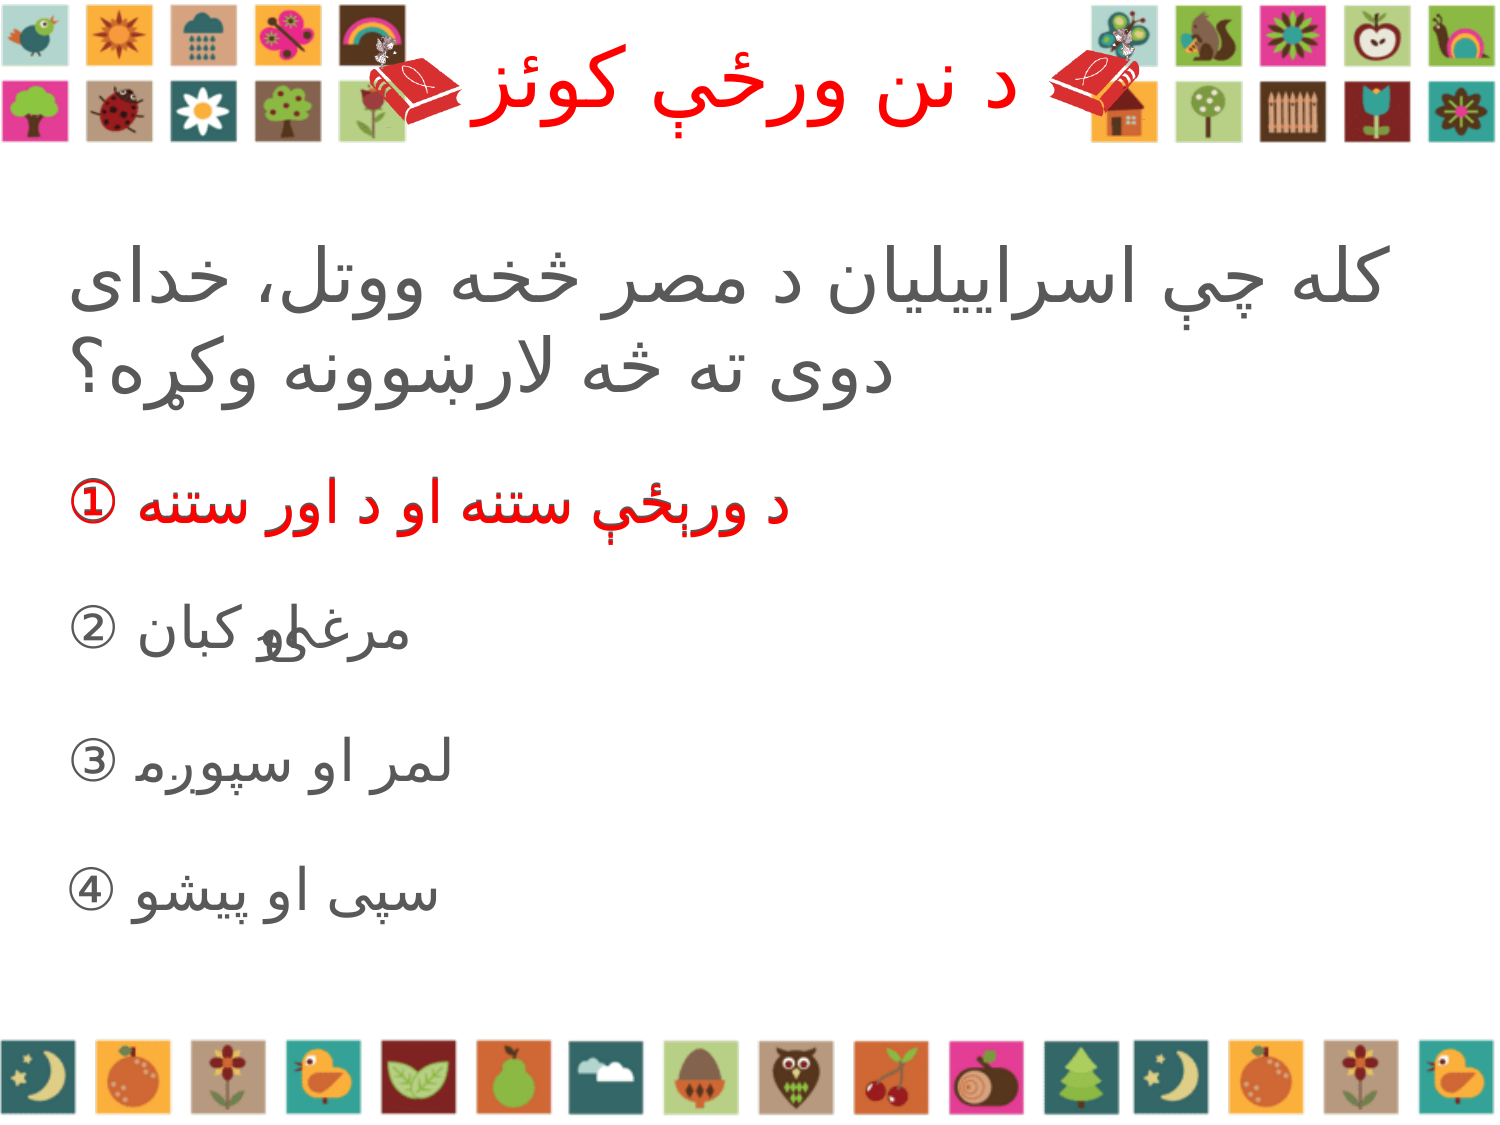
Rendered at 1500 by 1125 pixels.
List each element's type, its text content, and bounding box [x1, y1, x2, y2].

text_box ④ سپی او پیشو [50, 844, 1480, 930]
text_box د نن ورځې کوئز [425, 16, 1078, 131]
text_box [0, 1028, 1500, 1118]
text_box ③ لمر او سپوږمۍ [53, 716, 1483, 801]
text_box کله چې اسراییلیان د مصر څخه ووتل، خدای دوی ته څه لارښوونه وکړه؟ [53, 219, 1436, 415]
text_box ① د ورېځې ستنه او د اور ستنه [53, 457, 1483, 543]
picture [1017, 3, 1500, 150]
text_box ② مرغۍ او کبان [53, 582, 1436, 668]
picture [0, 3, 494, 150]
